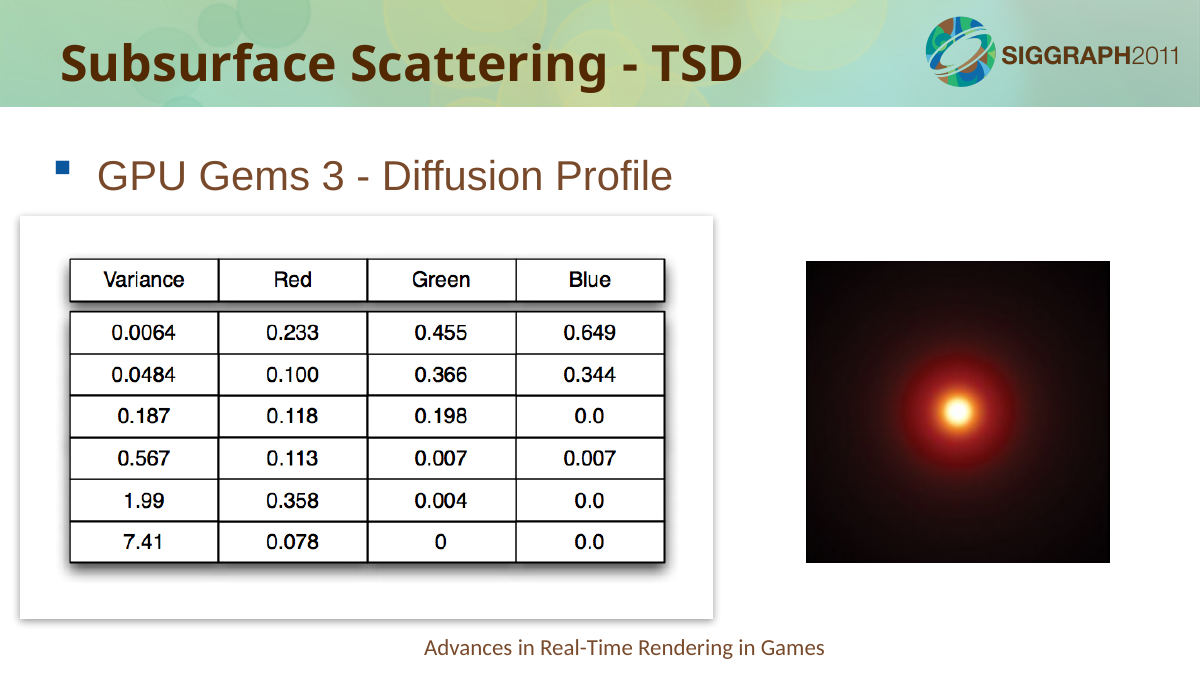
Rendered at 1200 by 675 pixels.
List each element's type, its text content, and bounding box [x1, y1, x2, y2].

picture [0, 0, 1200, 107]
picture [34, 230, 699, 605]
list GPU Gems 3 - Diffusion Profile [39, 137, 1127, 641]
picture [806, 260, 1111, 563]
text_box Subsurface Scattering - TSD [48, 24, 1090, 97]
